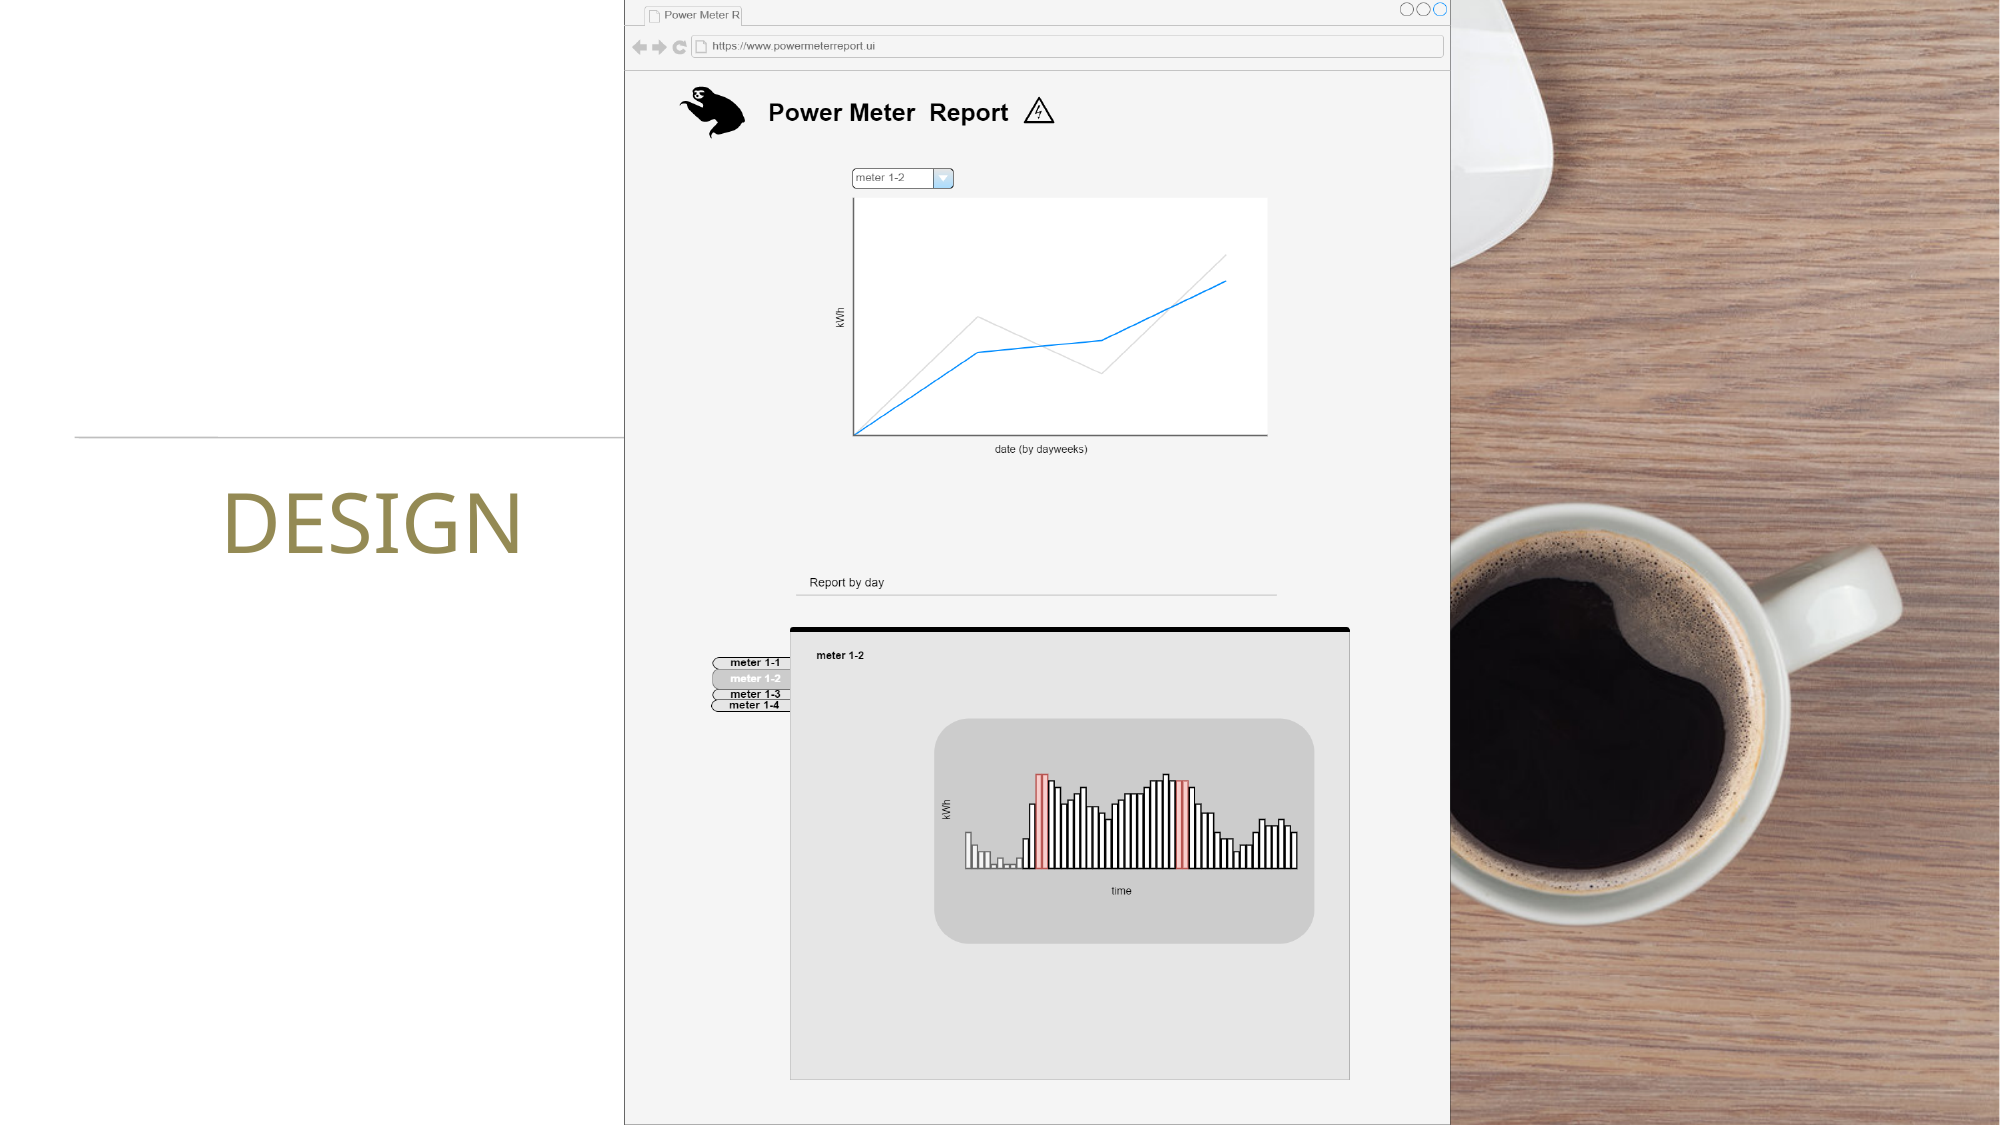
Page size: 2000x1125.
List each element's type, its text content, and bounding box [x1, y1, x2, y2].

picture [624, 0, 2000, 1125]
text_box DESIGN [206, 462, 541, 578]
